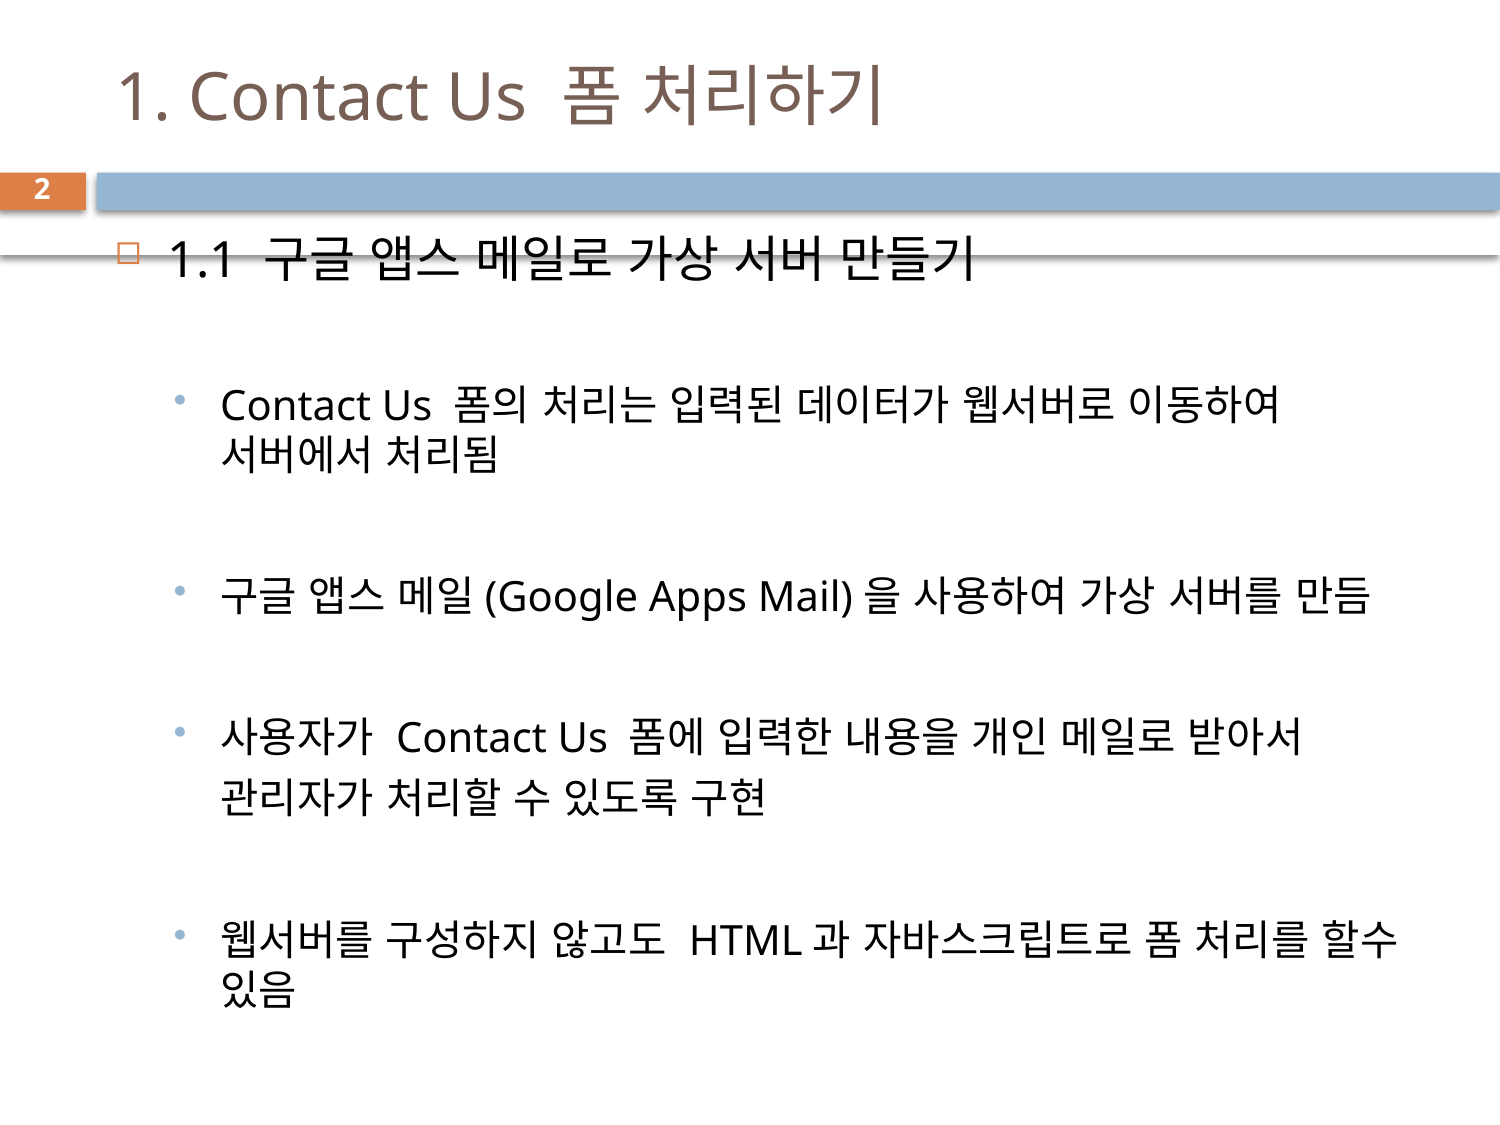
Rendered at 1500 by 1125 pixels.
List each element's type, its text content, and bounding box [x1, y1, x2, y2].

slide_number 2 [0, 170, 87, 211]
title 1. Contact Us 폼 처리하기 [100, 37, 1438, 149]
list 1.1 구글 앱스 메일로 가상 서버 만들기 Contact Us 폼의 처리는 입력된 데이터가 웹서버로 이동하여 서버에서 처리됨 구글 앱스 메일(Google Apps Mail)을 사용하여 가상 서버를 만듬 사용자가 Contact Us 폼에 입력한 내용을 개인 메일로 받아서 관리자가 처리할 수 있도록 구현 웹서버를 구성하지 않고도 HTML과 자바스크립트로 폼 처리를 할수 있음 [100, 219, 1459, 1047]
